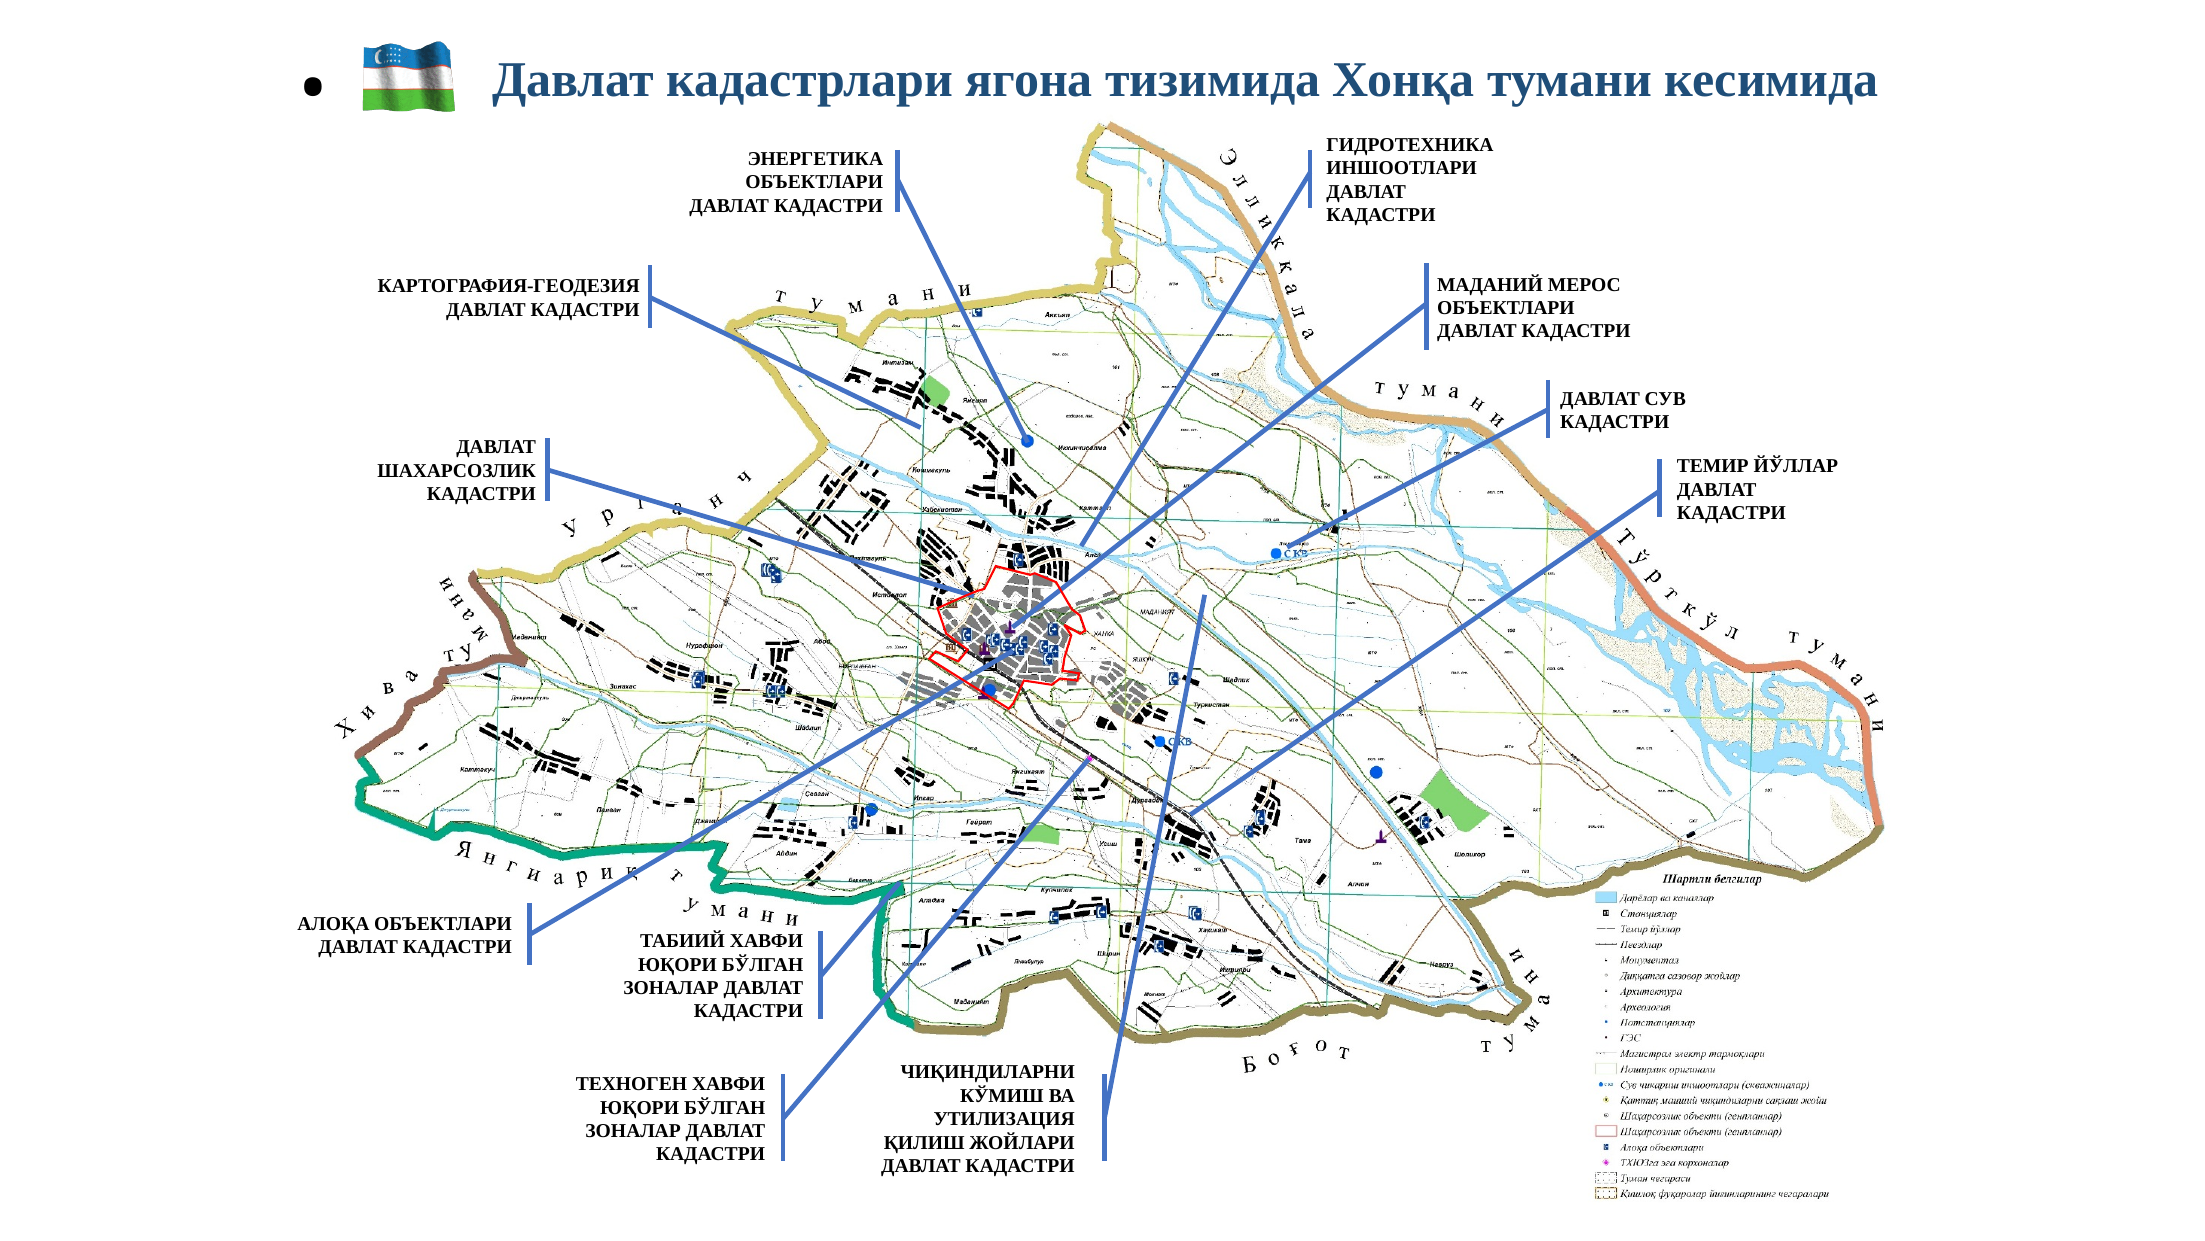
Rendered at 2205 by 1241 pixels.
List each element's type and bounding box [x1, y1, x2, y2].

picture [275, 35, 1930, 1205]
